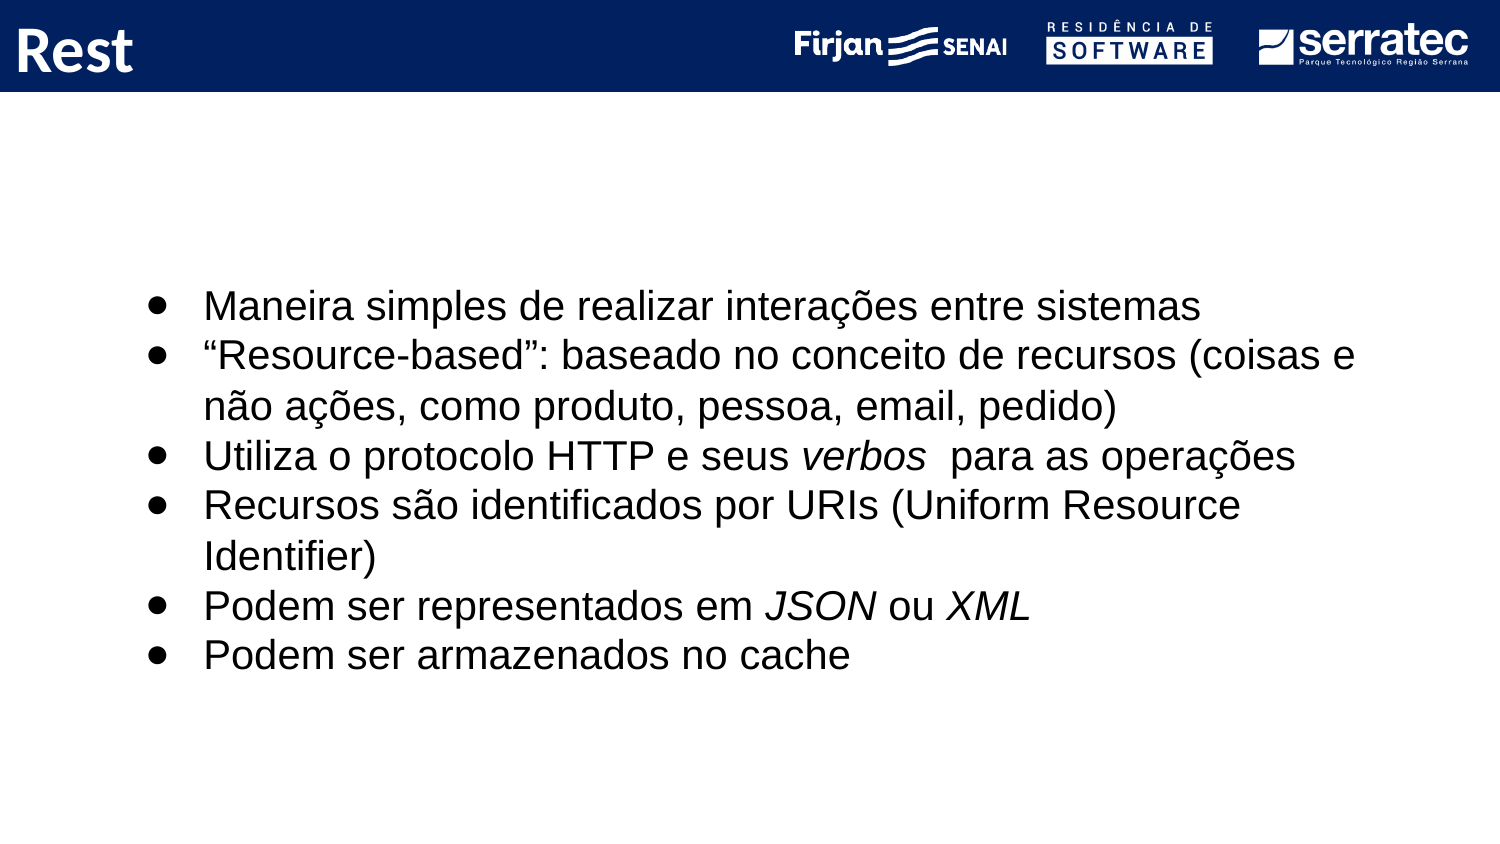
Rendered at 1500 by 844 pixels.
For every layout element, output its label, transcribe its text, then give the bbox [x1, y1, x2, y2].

text_box Maneira simples de realizar interações entre sistemas “Resource-based”: baseado no conceito de recursos (coisas e não ações, como produto, pessoa, email, pedido) Utiliza o protocolo HTTP e seus verbos para as operações Recursos são identificados por URIs (Uniform Resource Identifier) Podem ser representados em JSON ou XML Podem ser armazenados no cache [113, 263, 1411, 694]
picture [771, 12, 1239, 80]
title Rest [0, 0, 790, 72]
picture [1259, 23, 1468, 66]
